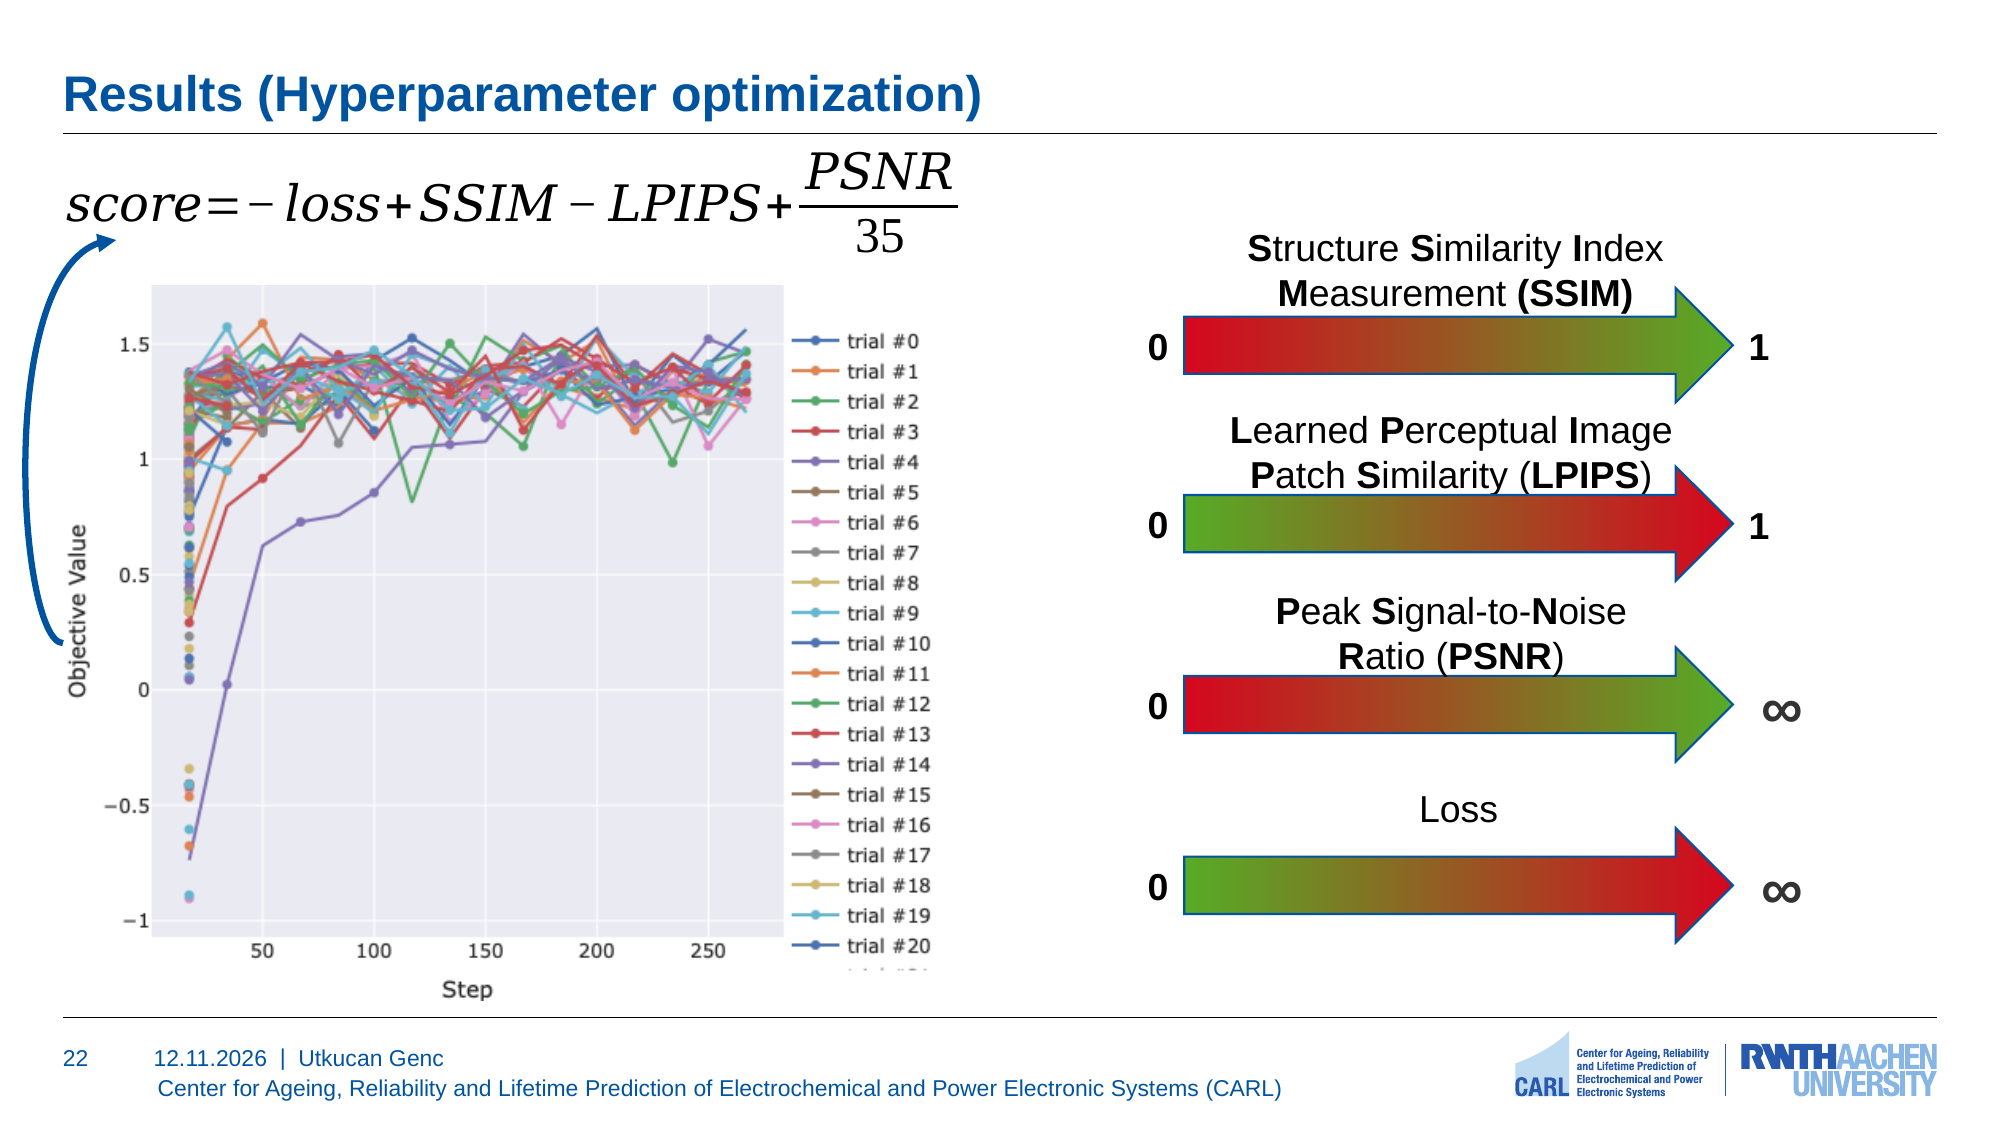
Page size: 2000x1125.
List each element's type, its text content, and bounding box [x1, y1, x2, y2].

footer Utkucan Genc [298, 1043, 1019, 1125]
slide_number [1019, 1043, 1084, 1125]
picture [62, 285, 962, 1001]
slide_number 22 [63, 1043, 223, 1109]
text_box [1131, 216, 1832, 943]
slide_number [153, 1043, 298, 1125]
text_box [62, 239, 117, 644]
title Results (Hyperparameter optimization) [63, 33, 1937, 123]
